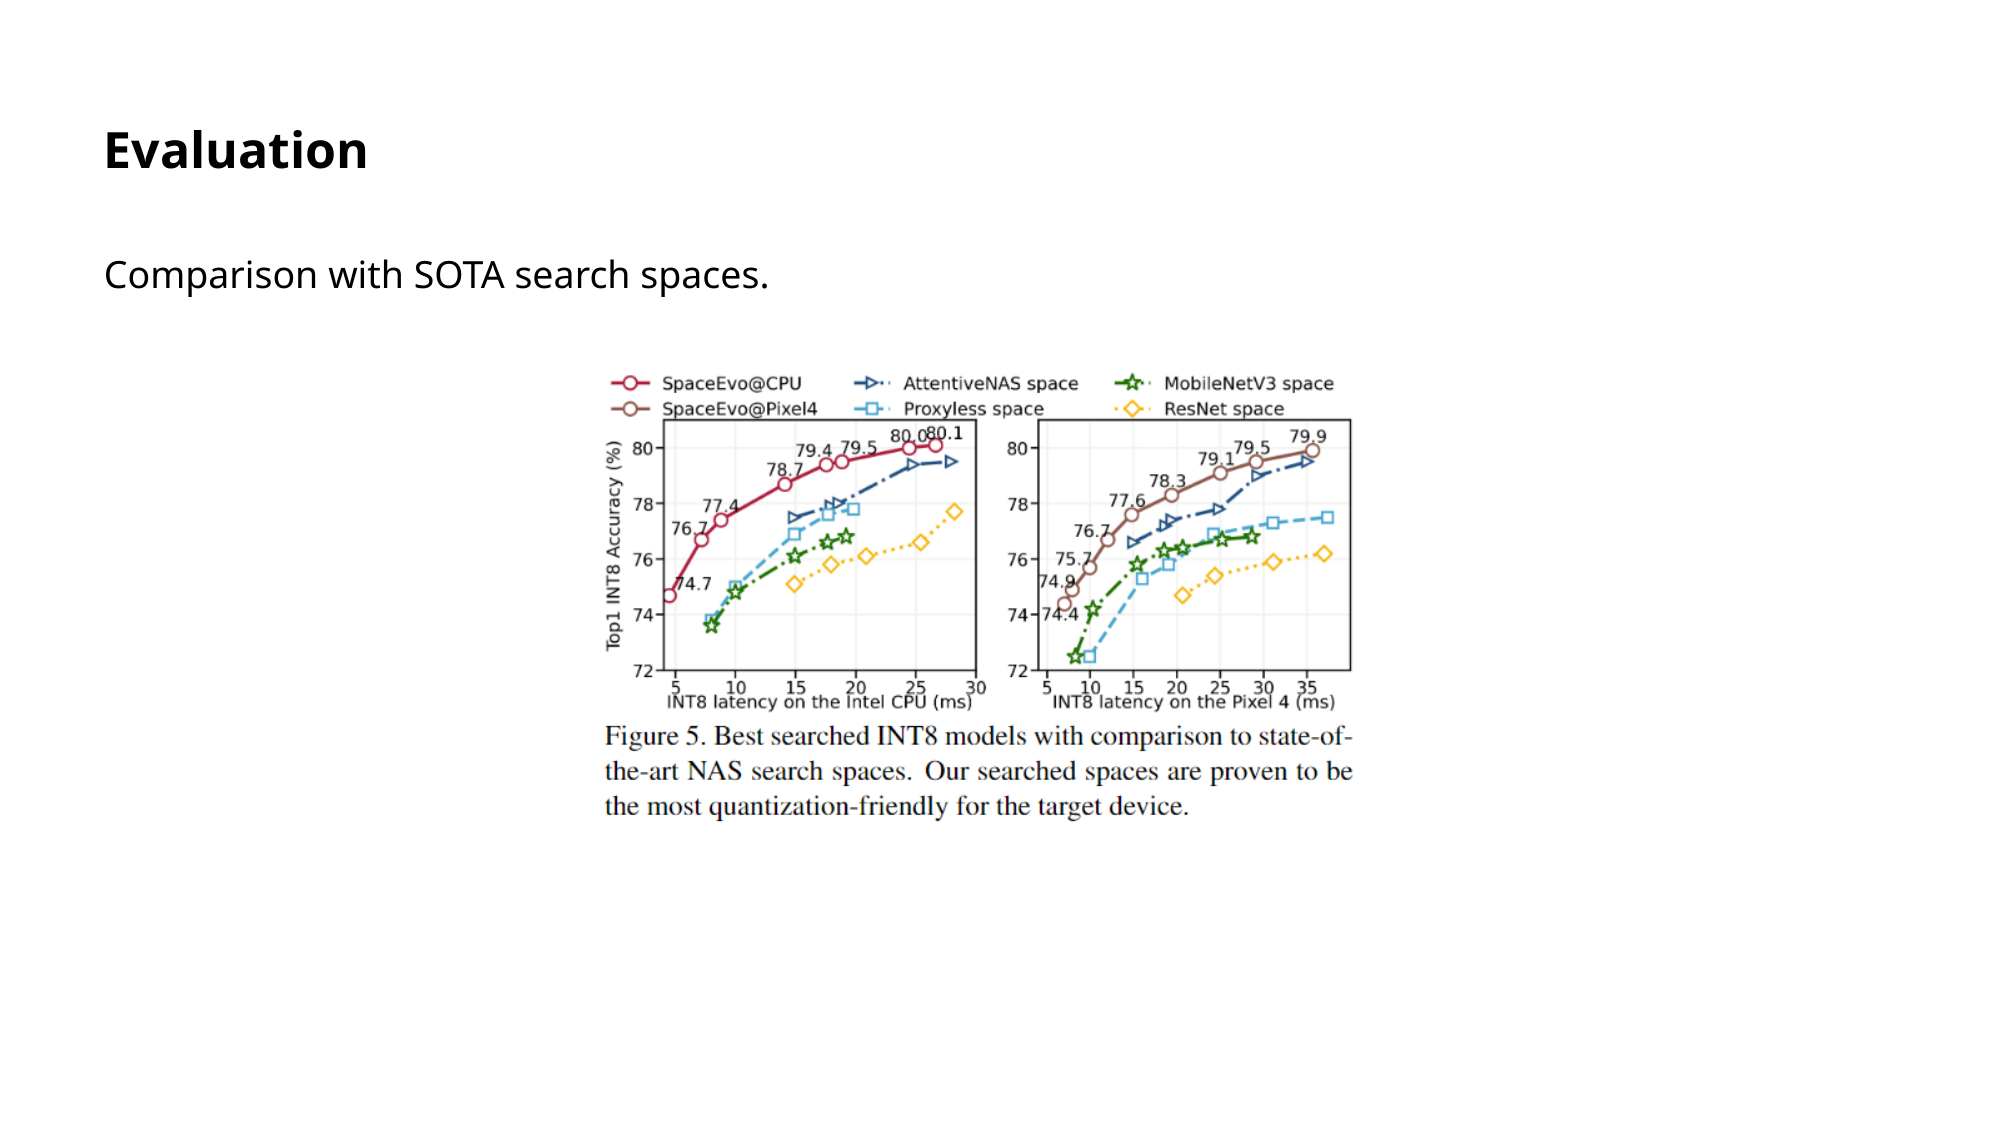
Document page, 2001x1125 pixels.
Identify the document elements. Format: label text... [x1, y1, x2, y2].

text_box Comparison with SOTA search spaces. [89, 235, 983, 304]
text_box Evaluation [89, 110, 1179, 186]
picture [550, 352, 1361, 841]
